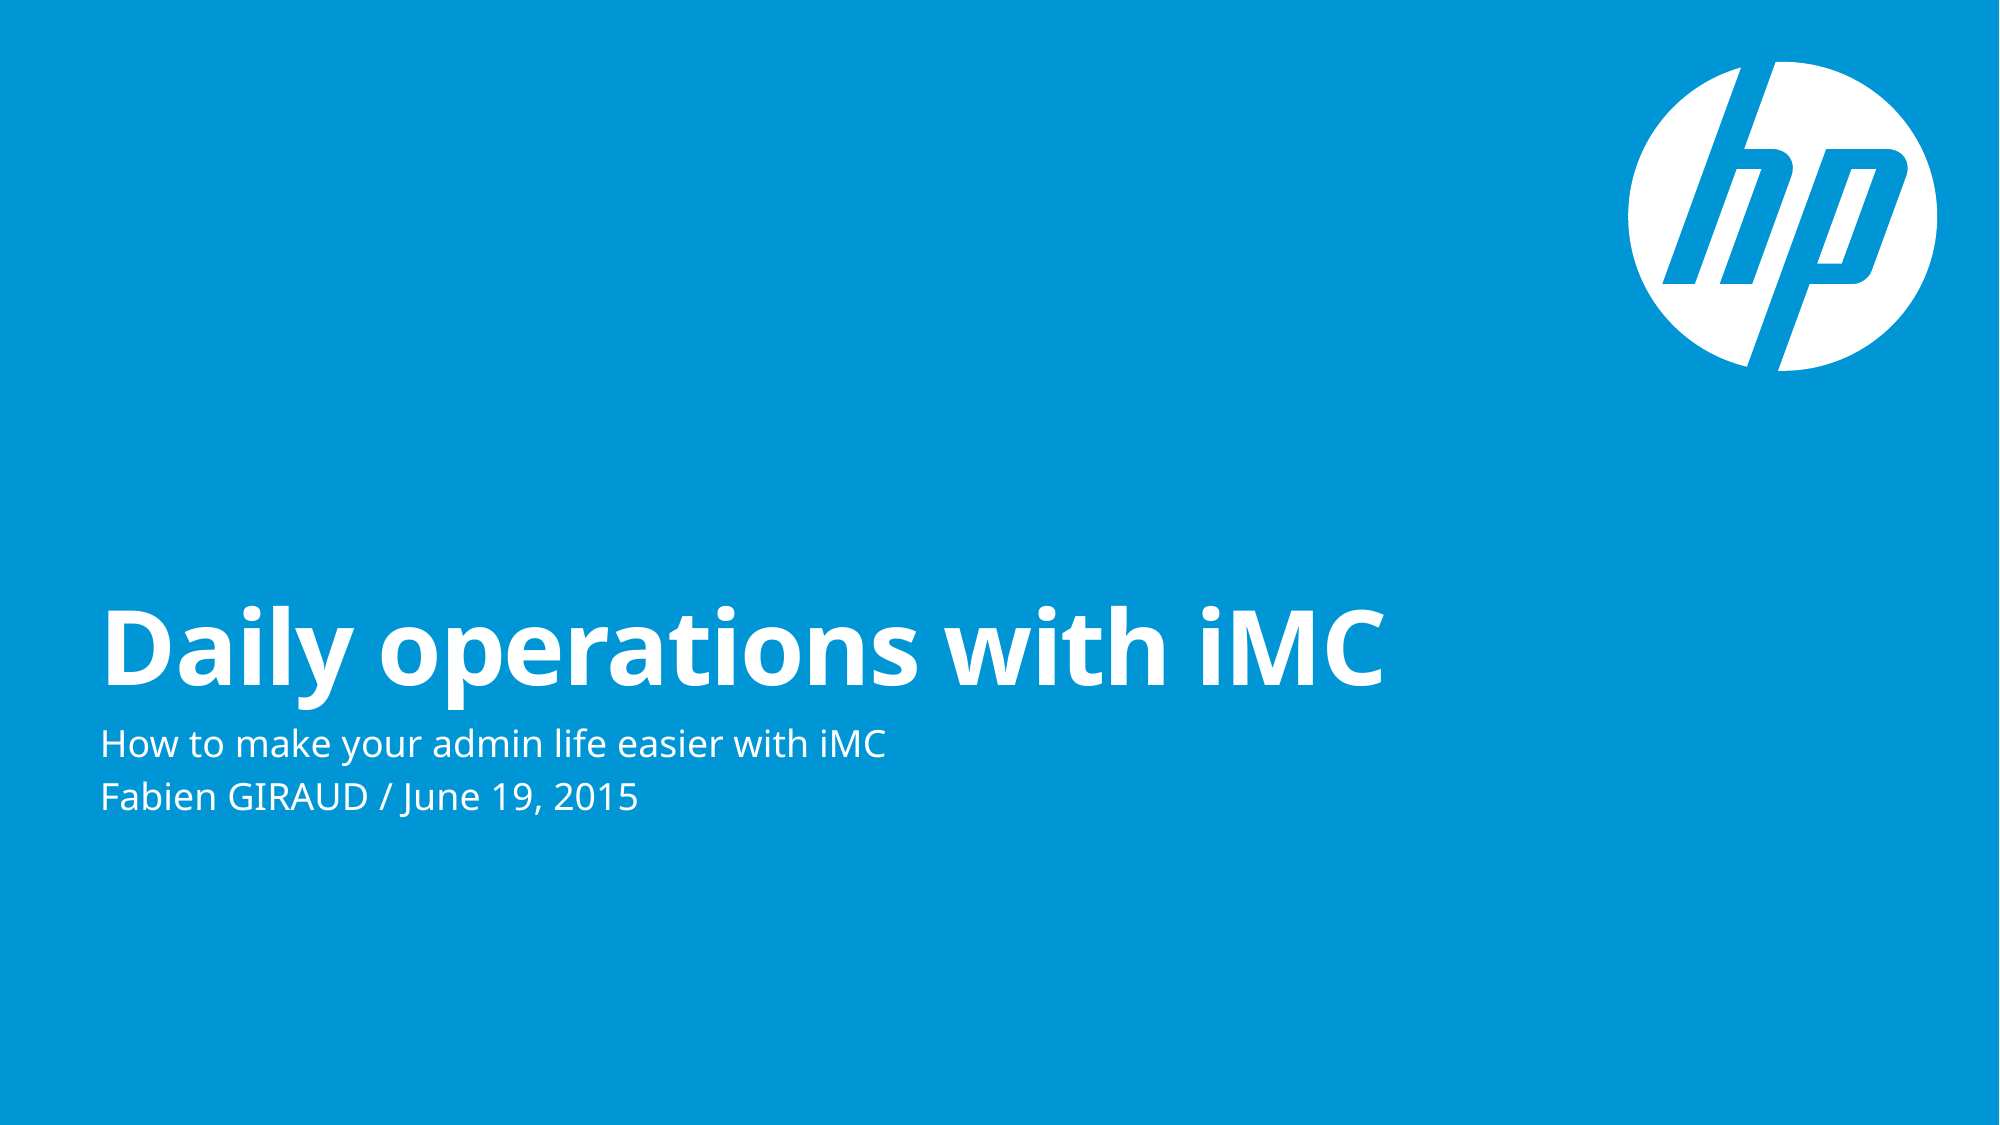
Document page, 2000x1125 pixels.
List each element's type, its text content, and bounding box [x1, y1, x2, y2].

title Daily operations with iMC [99, 453, 1600, 709]
subtitle How to make your admin life easier with iMC Fabien GIRAUD / June 19, 2015 [99, 725, 1600, 920]
